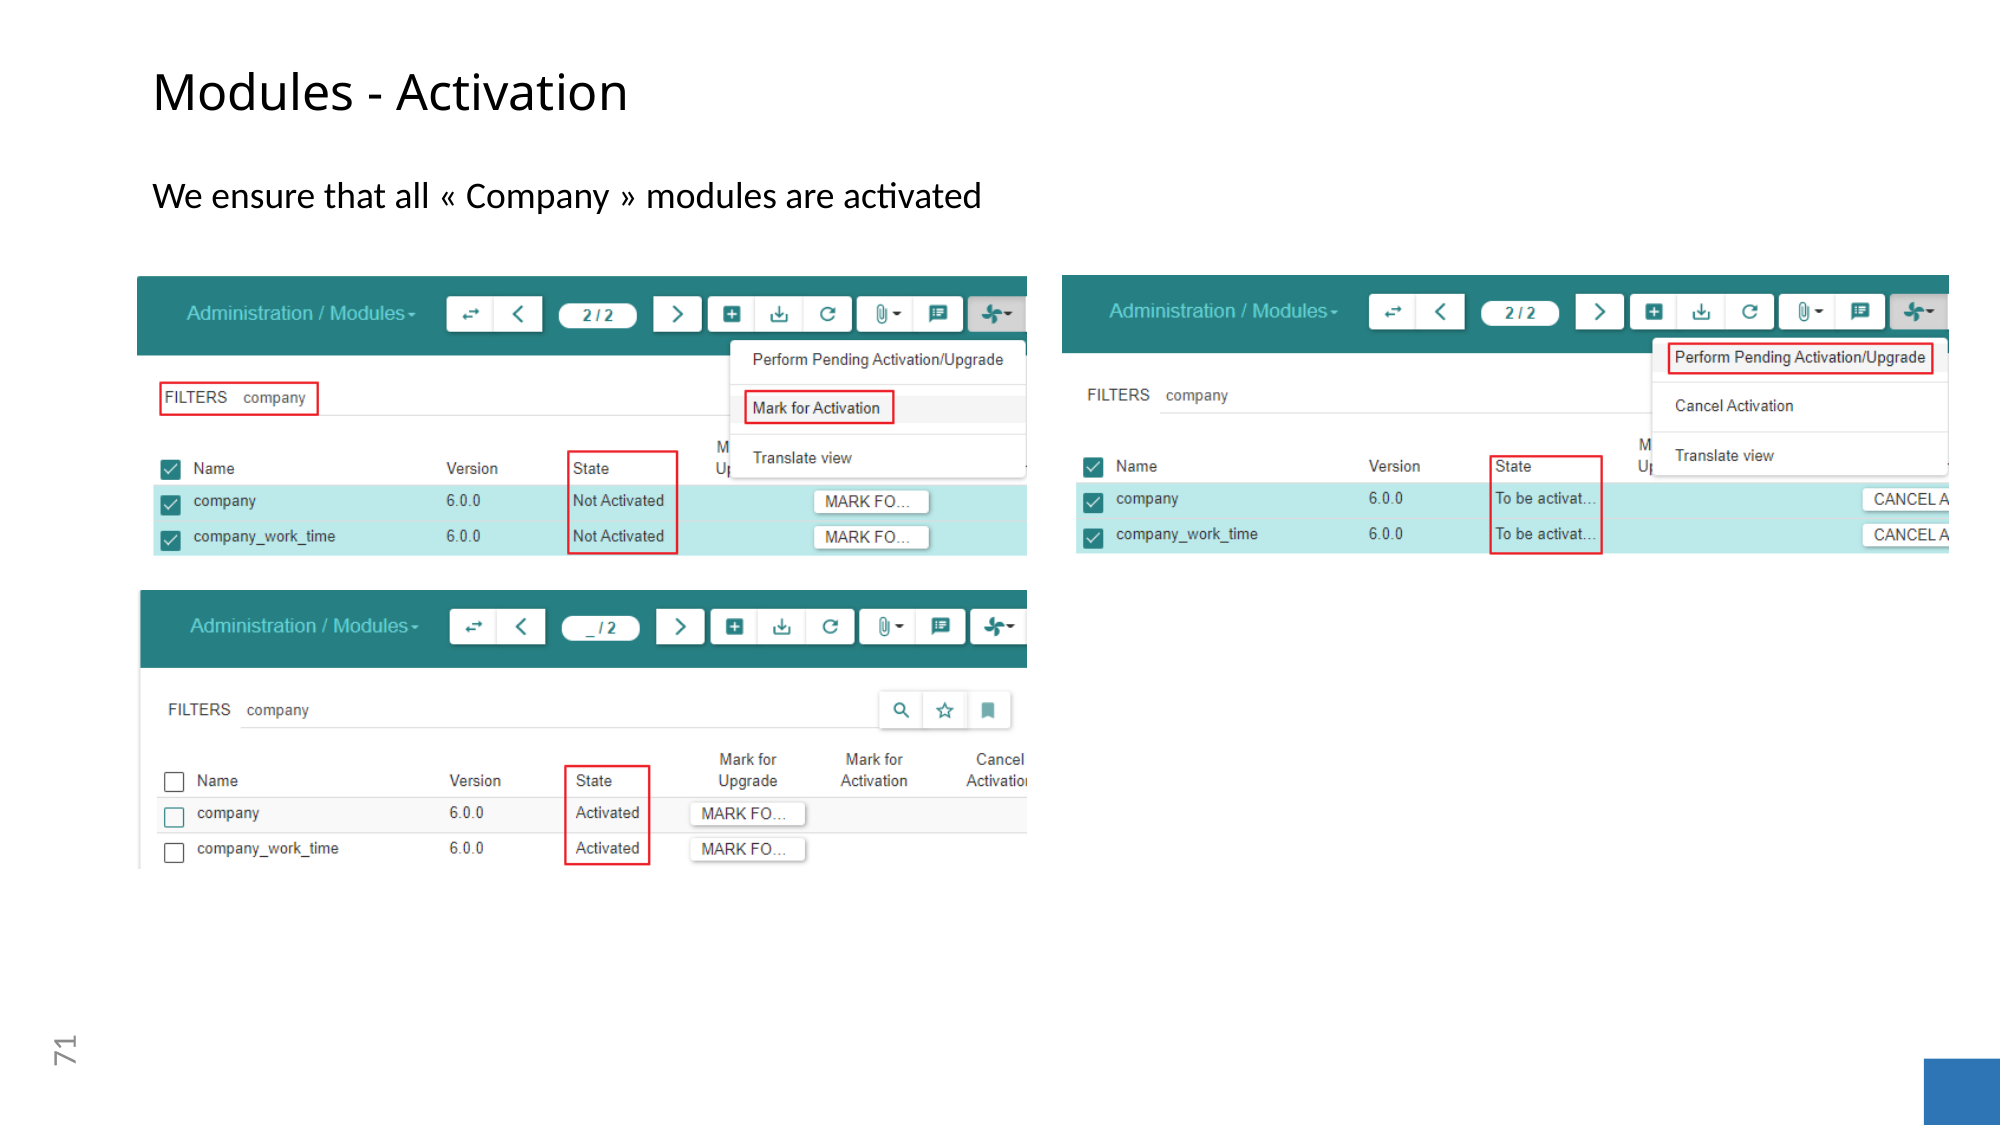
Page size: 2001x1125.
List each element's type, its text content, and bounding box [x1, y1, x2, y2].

slide_number 71 [32, 995, 93, 1108]
text_box [1923, 1058, 2000, 1125]
title Modules - Activation [137, 59, 1863, 136]
picture [1061, 275, 1949, 563]
text_box We ensure that all « Company » modules are activated [137, 163, 1176, 224]
picture [137, 275, 1027, 557]
picture [137, 590, 1027, 869]
